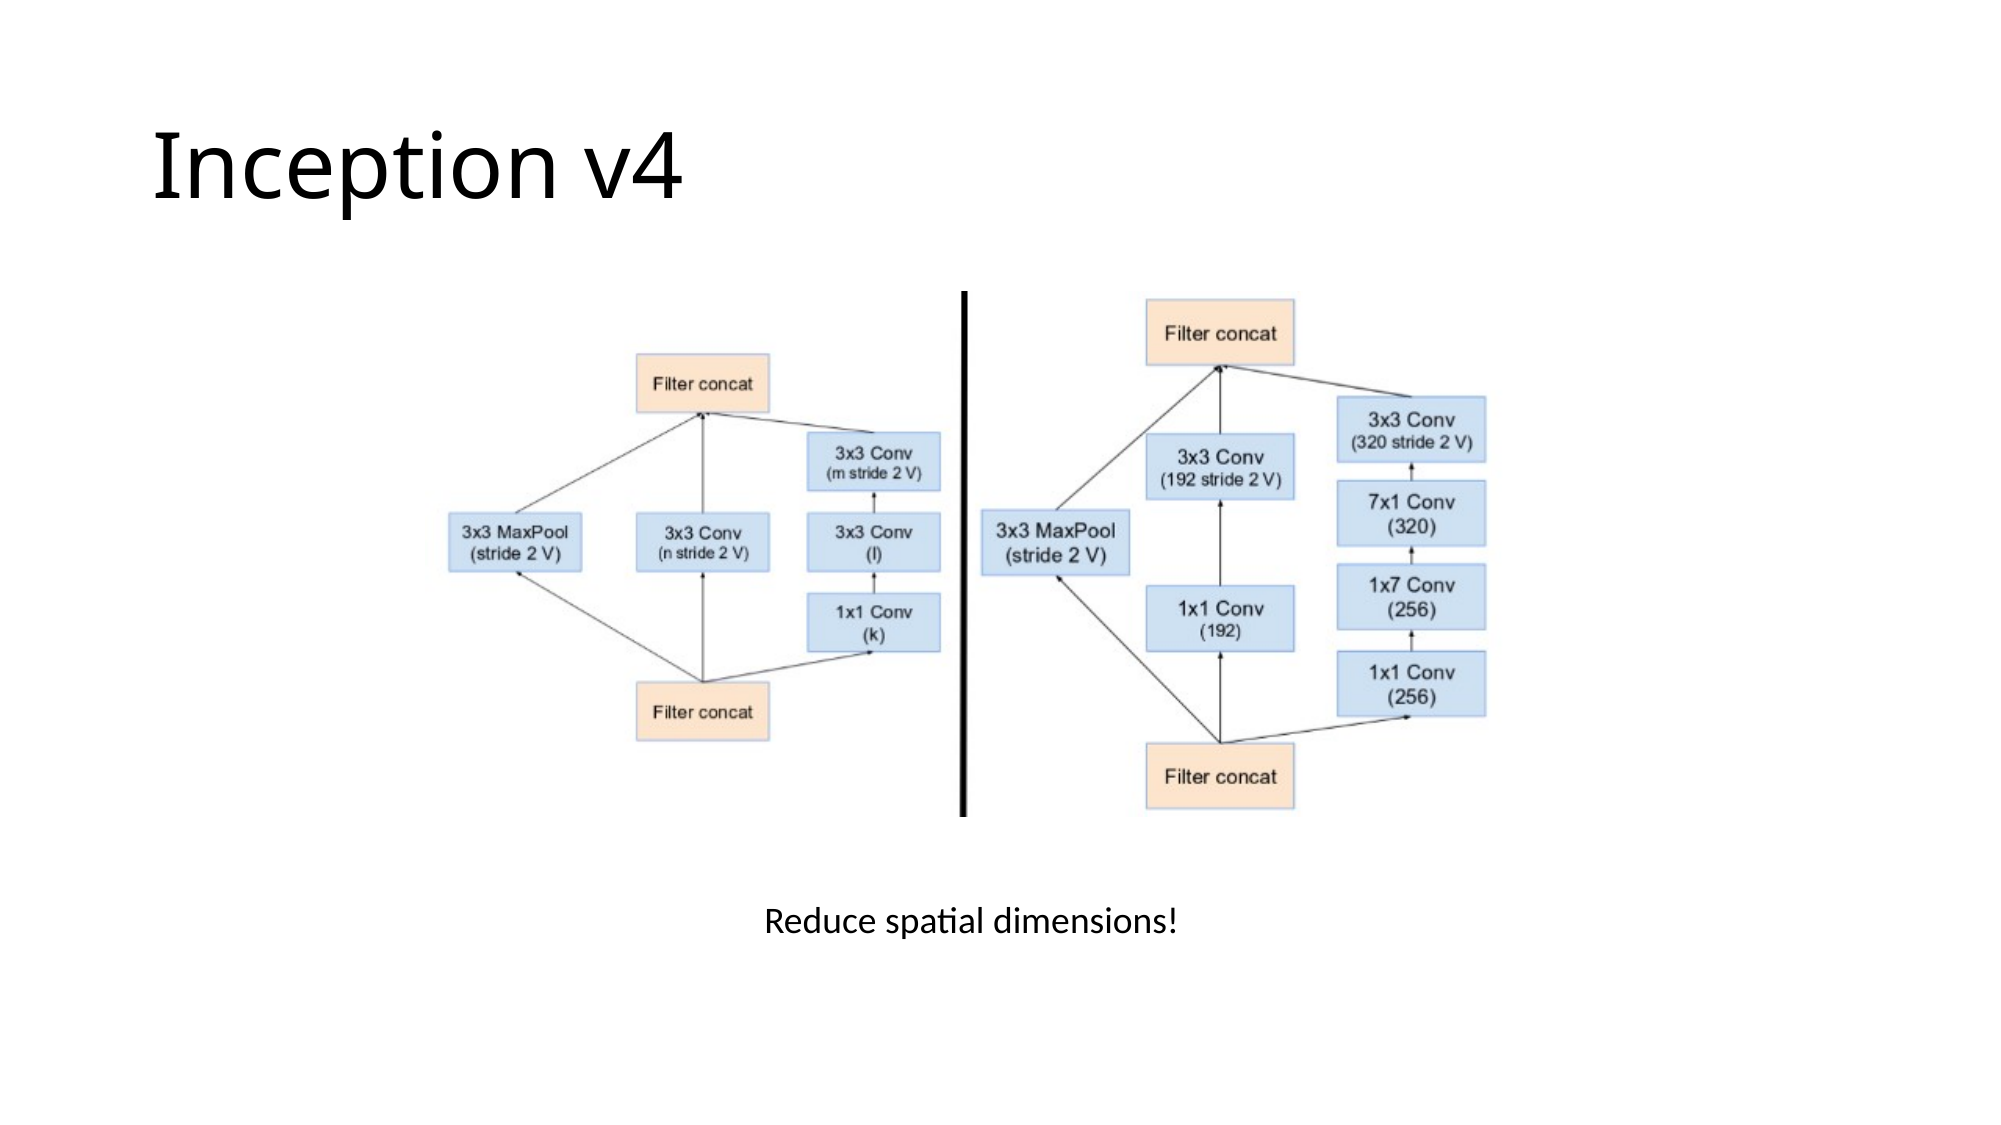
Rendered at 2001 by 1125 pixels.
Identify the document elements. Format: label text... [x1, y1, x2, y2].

text_box Reduce spatial dimensions! [749, 888, 1195, 949]
picture [425, 291, 1520, 817]
title Inception v4 [137, 59, 1863, 278]
